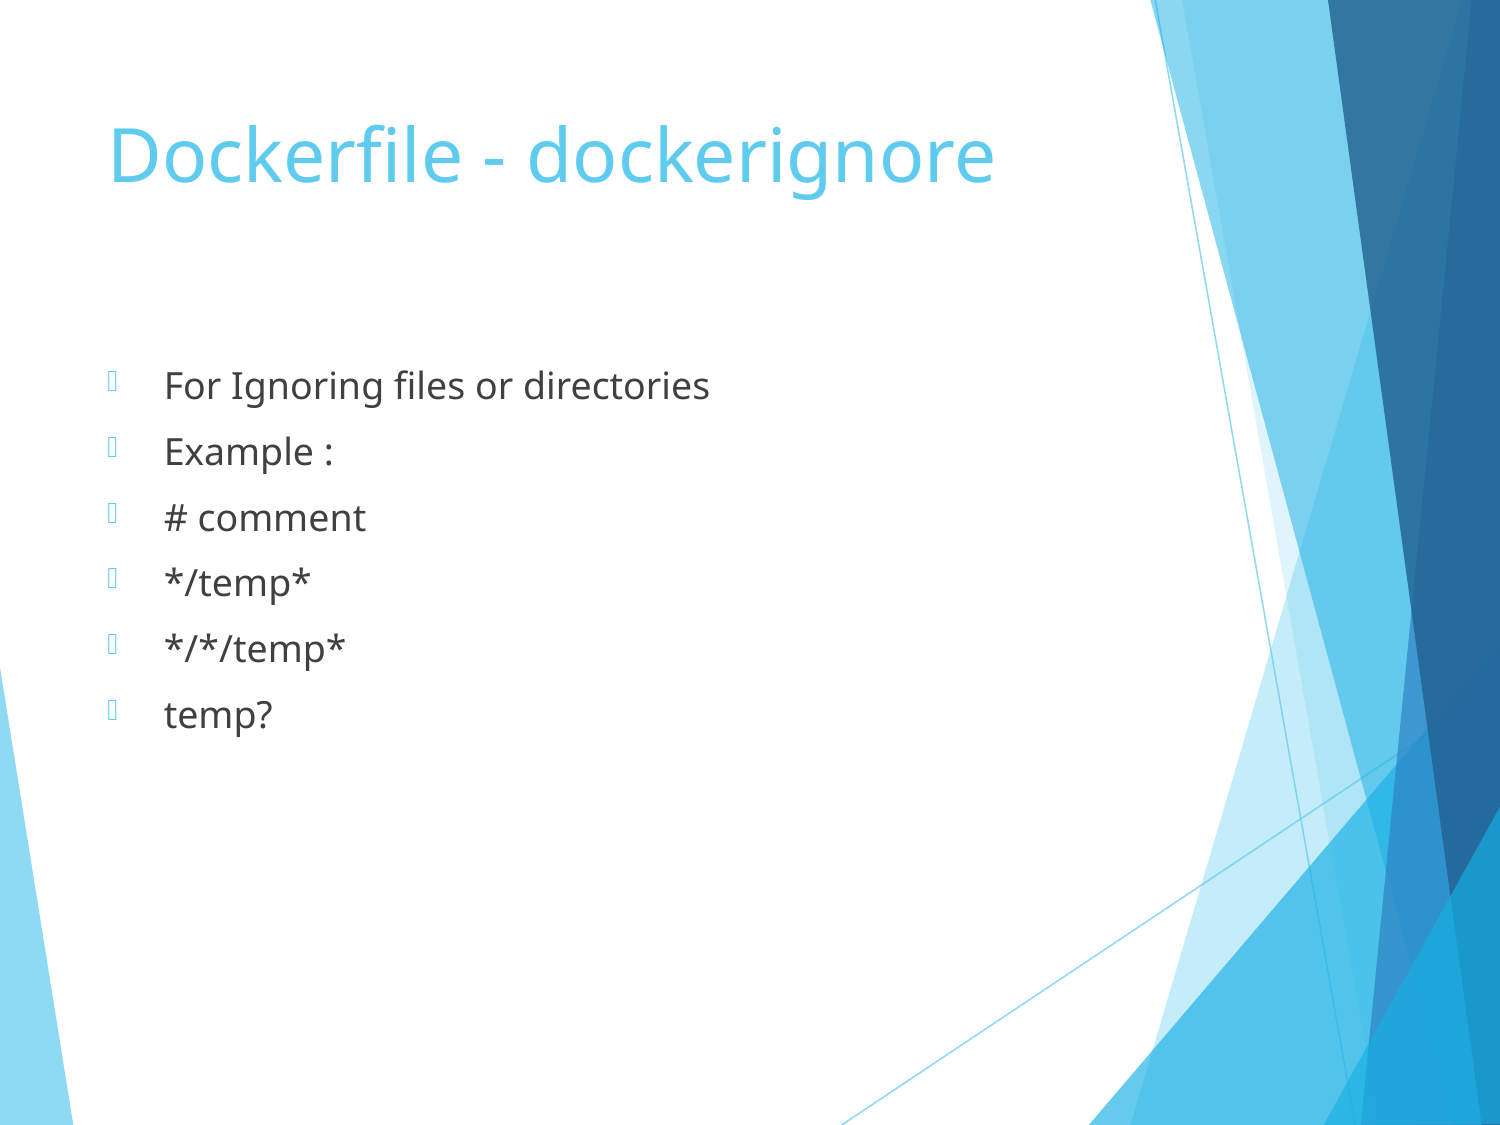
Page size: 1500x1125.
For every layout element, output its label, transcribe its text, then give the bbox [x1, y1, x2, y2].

list For Ignoring files or directories Example : # comment */temp* */*/temp* temp? [99, 353, 1142, 992]
title Dockerfile - dockerignore [99, 99, 1142, 318]
